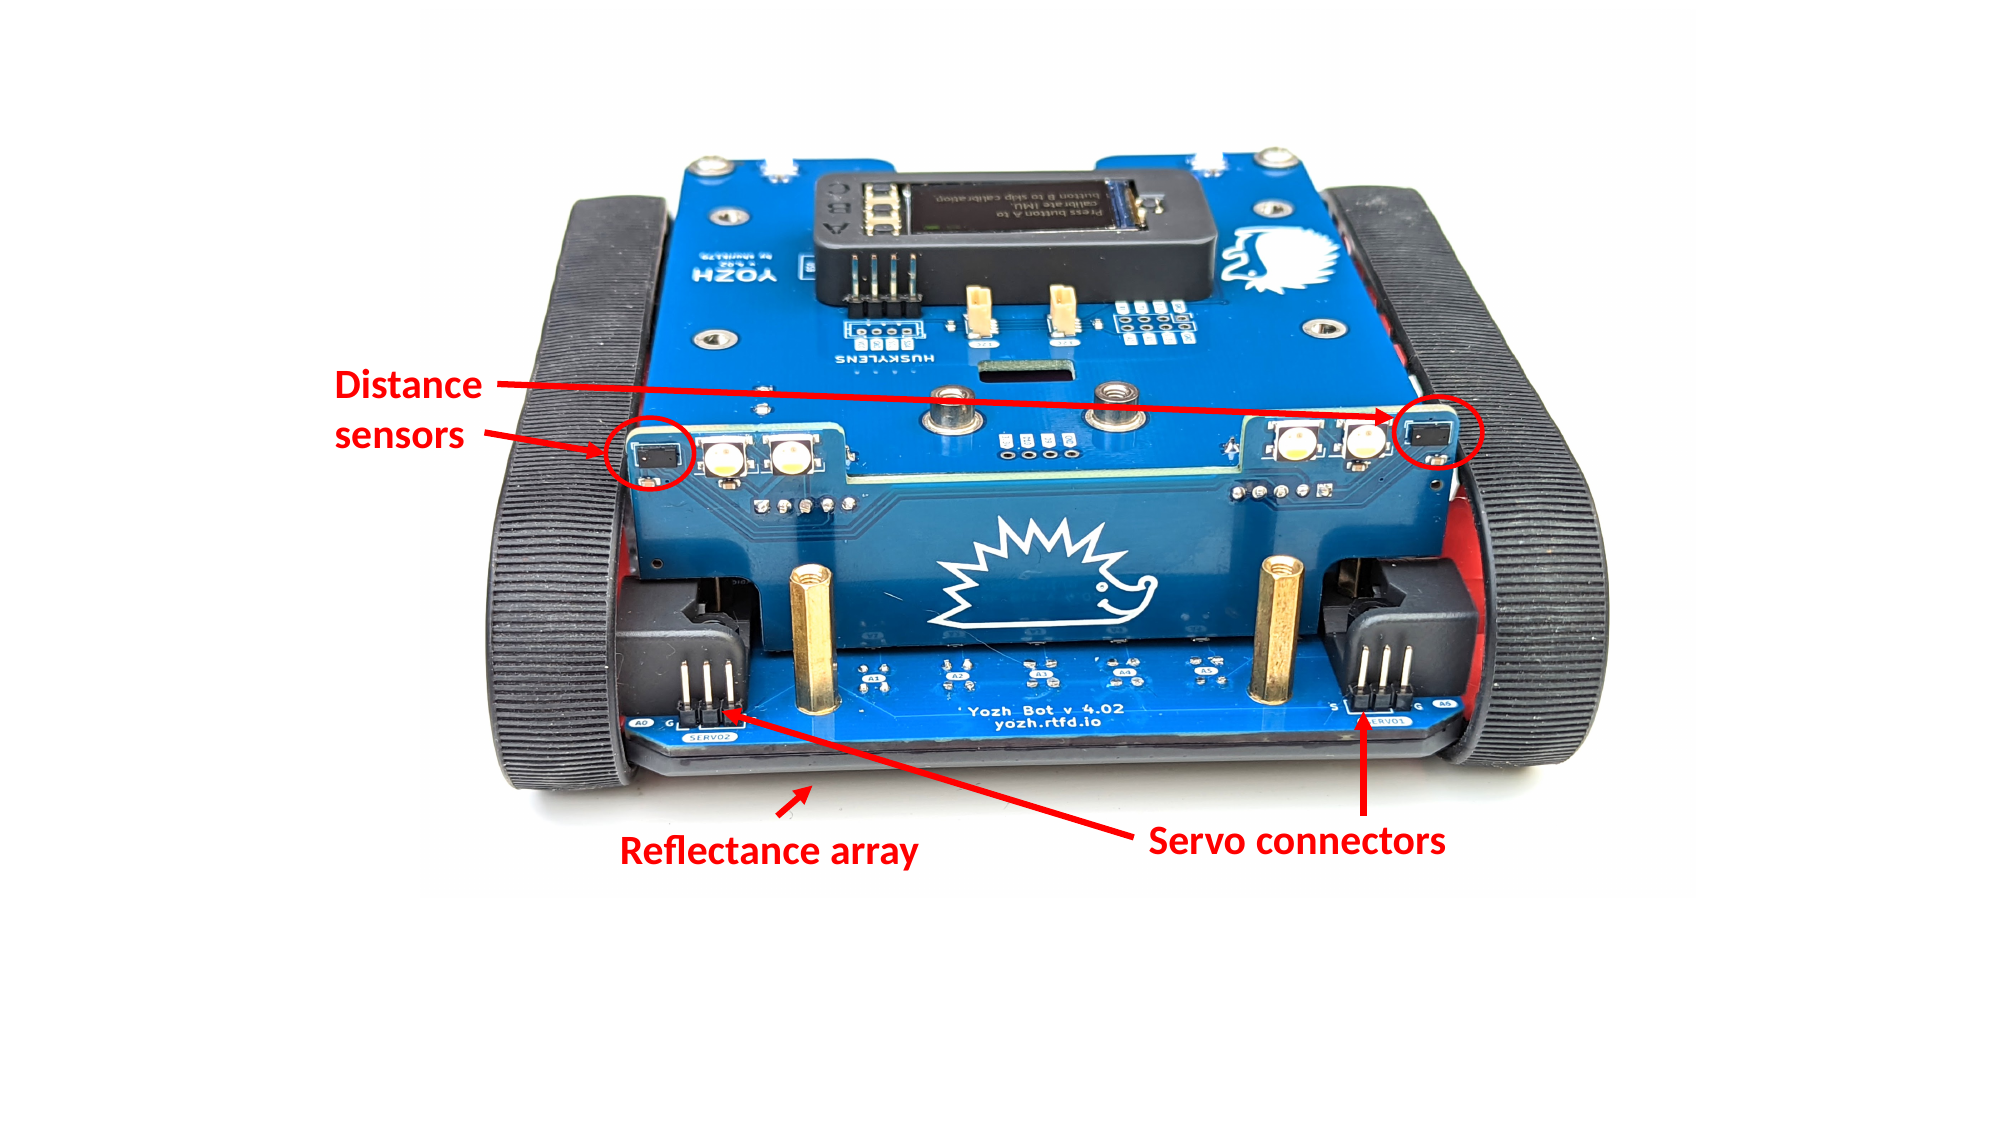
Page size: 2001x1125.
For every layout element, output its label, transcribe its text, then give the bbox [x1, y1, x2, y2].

picture [420, 9, 1696, 898]
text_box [484, 432, 606, 454]
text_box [721, 711, 1134, 838]
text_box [777, 785, 813, 816]
text_box Distance sensors [319, 349, 420, 465]
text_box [497, 383, 1395, 418]
